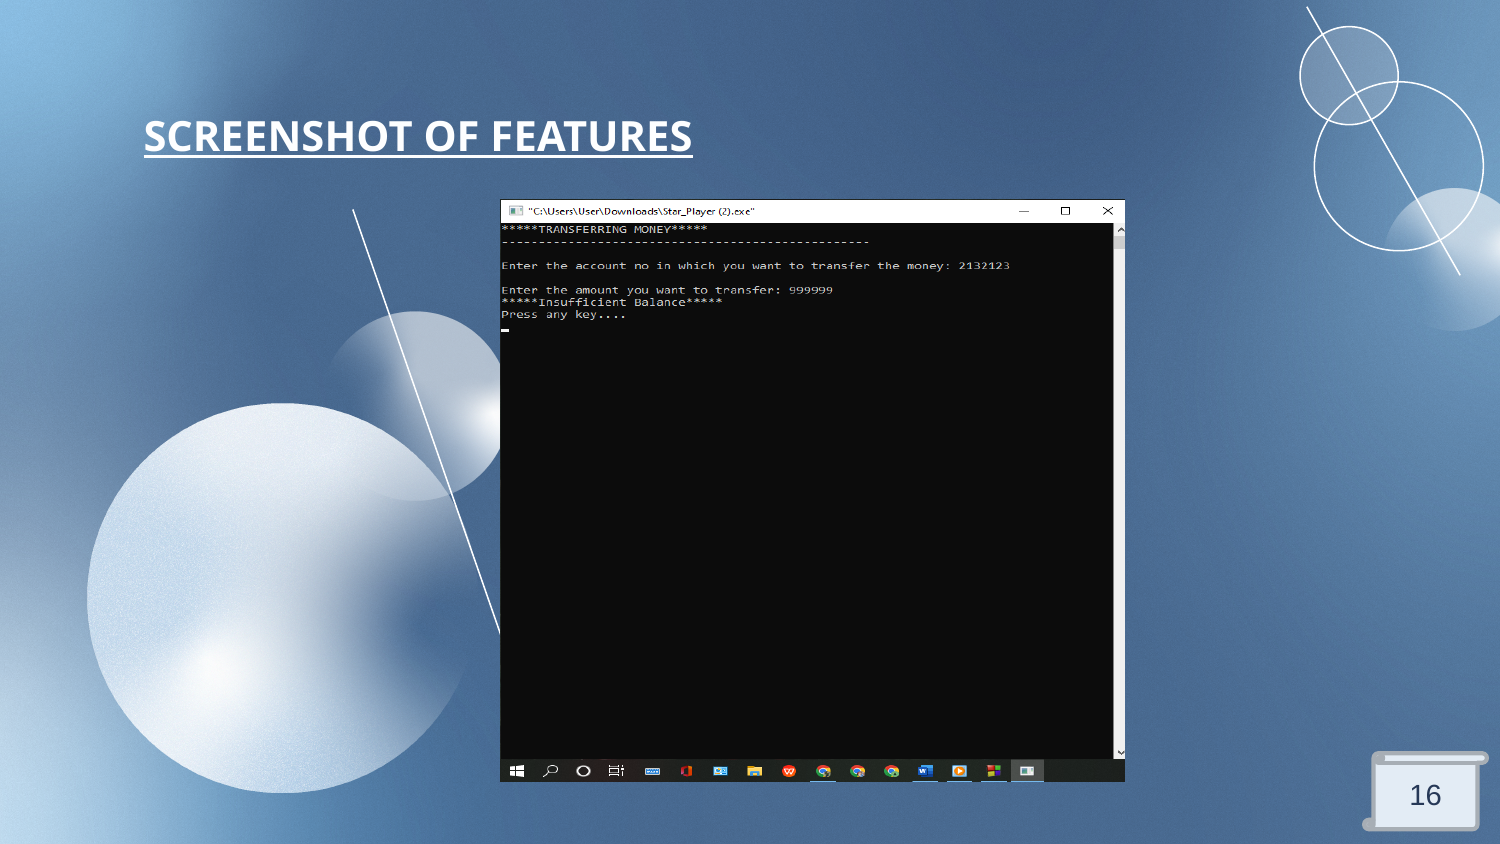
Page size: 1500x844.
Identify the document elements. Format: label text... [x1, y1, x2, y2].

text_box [1331, 95, 1369, 123]
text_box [1325, 28, 1397, 91]
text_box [1359, 83, 1396, 117]
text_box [1301, 37, 1354, 118]
title SCREENSHOT OF FEATURES [74, 91, 762, 175]
text_box 16 [1362, 751, 1489, 832]
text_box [74, 209, 522, 807]
picture [0, 0, 1500, 844]
